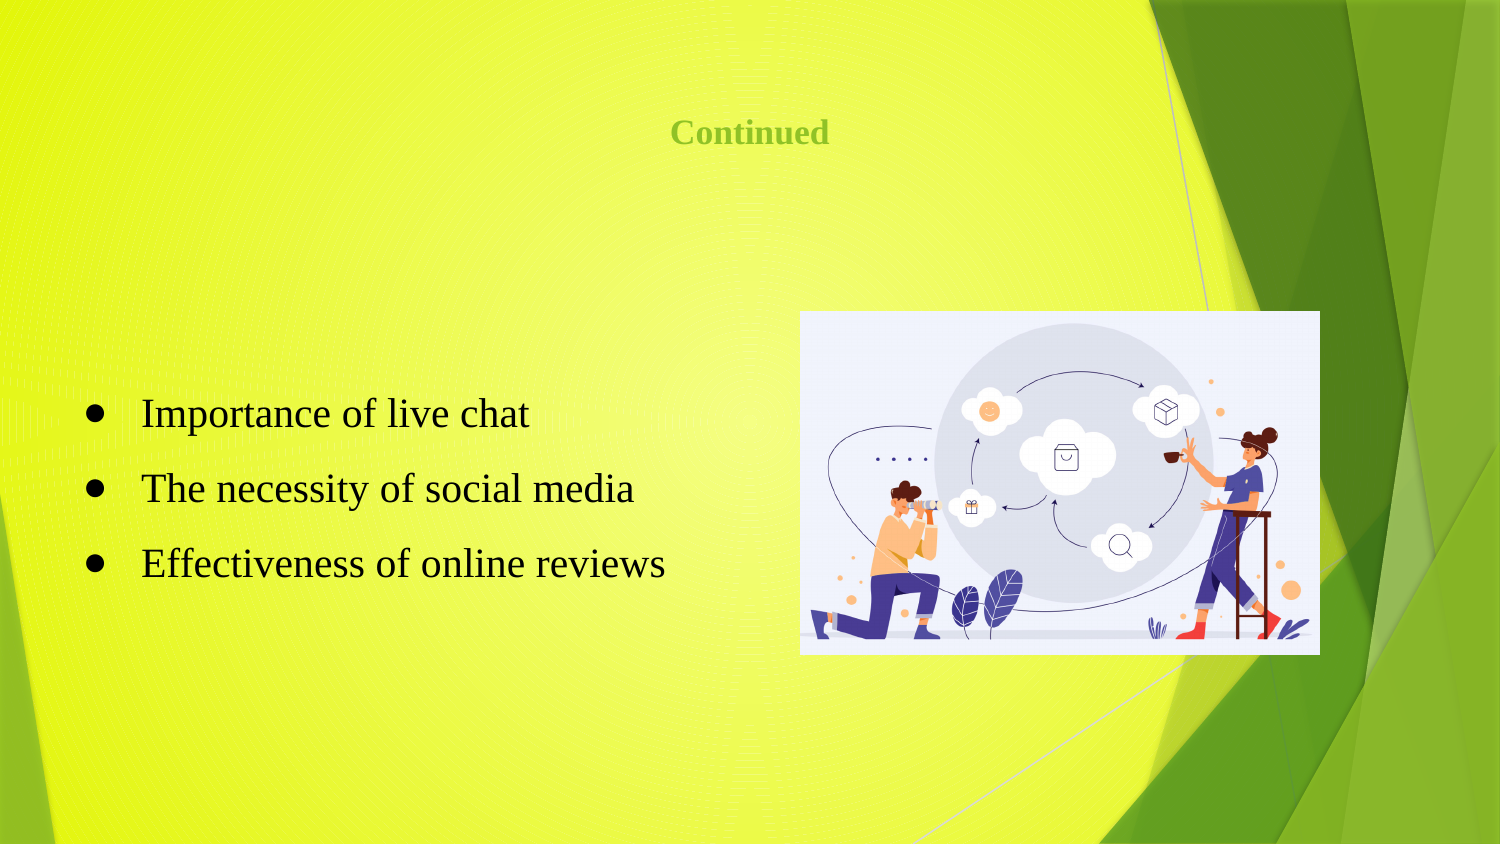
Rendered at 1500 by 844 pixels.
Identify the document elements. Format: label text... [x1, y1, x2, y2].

list Importance of live chat The necessity of social media Effectiveness of online reviews [51, 189, 1449, 750]
picture [799, 310, 1321, 656]
title Continued [51, 72, 1449, 167]
